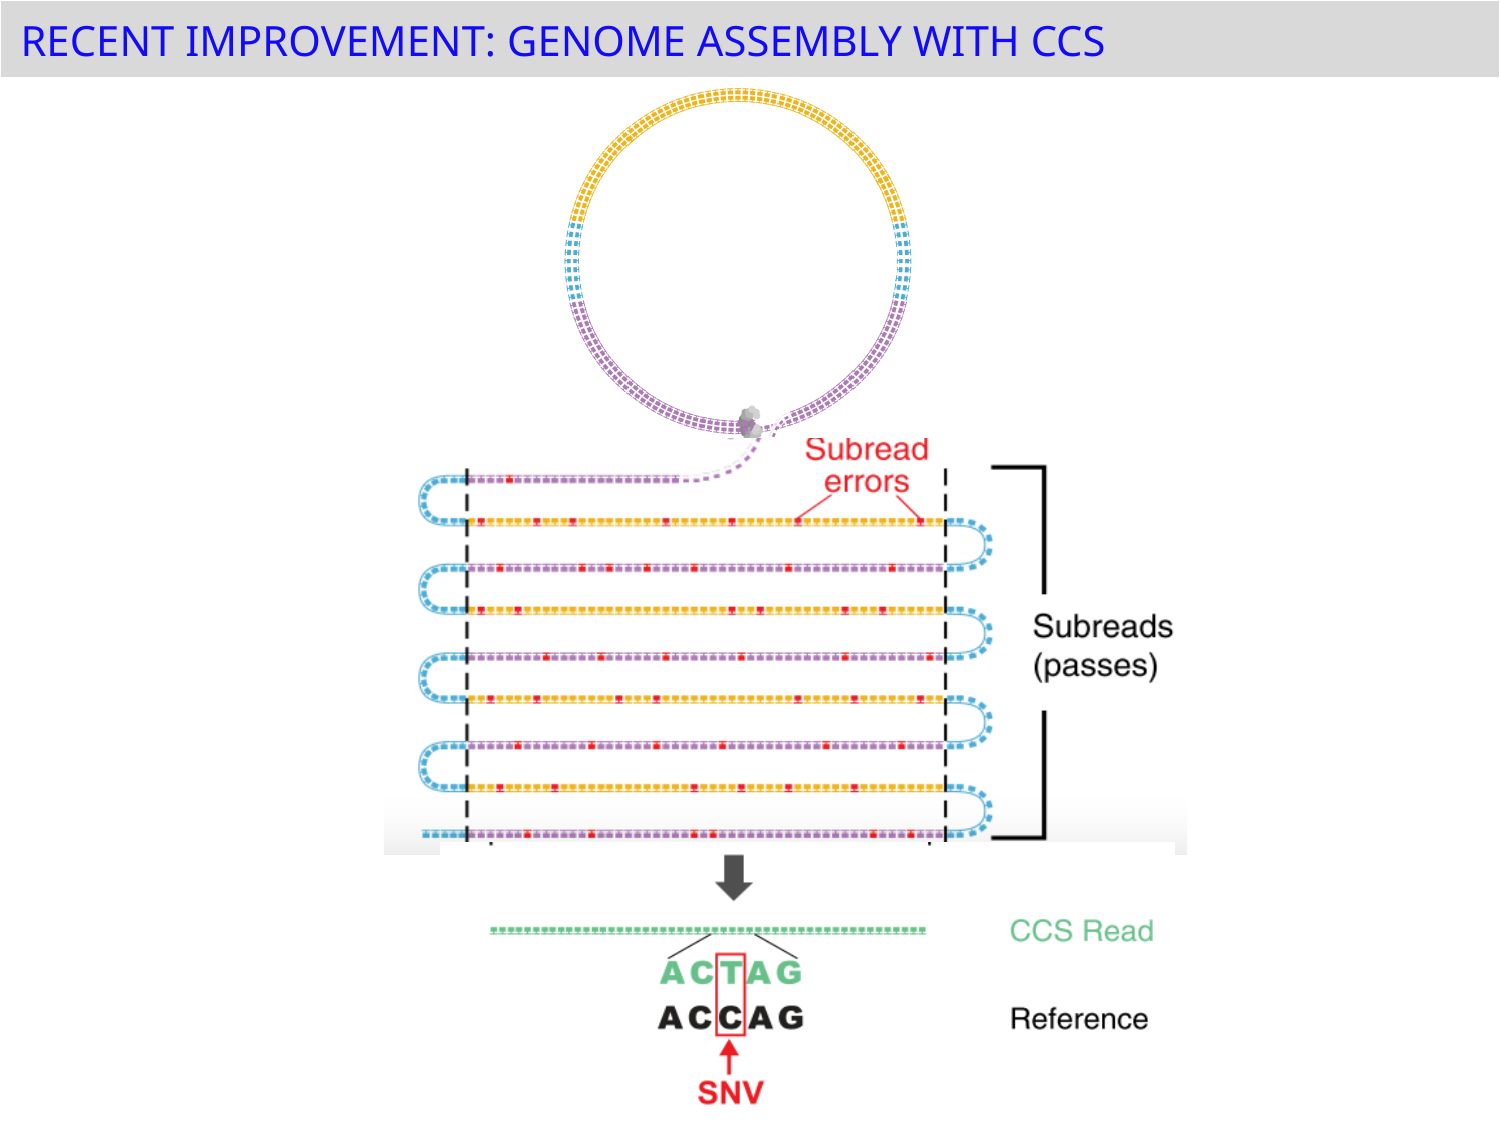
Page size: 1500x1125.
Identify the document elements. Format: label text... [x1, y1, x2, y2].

text_box RECENT IMPROVEMENT: GENOME ASSEMBLY WITH CCS [5, 7, 1424, 73]
text_box [0, 0, 1500, 79]
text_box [383, 82, 1188, 1107]
